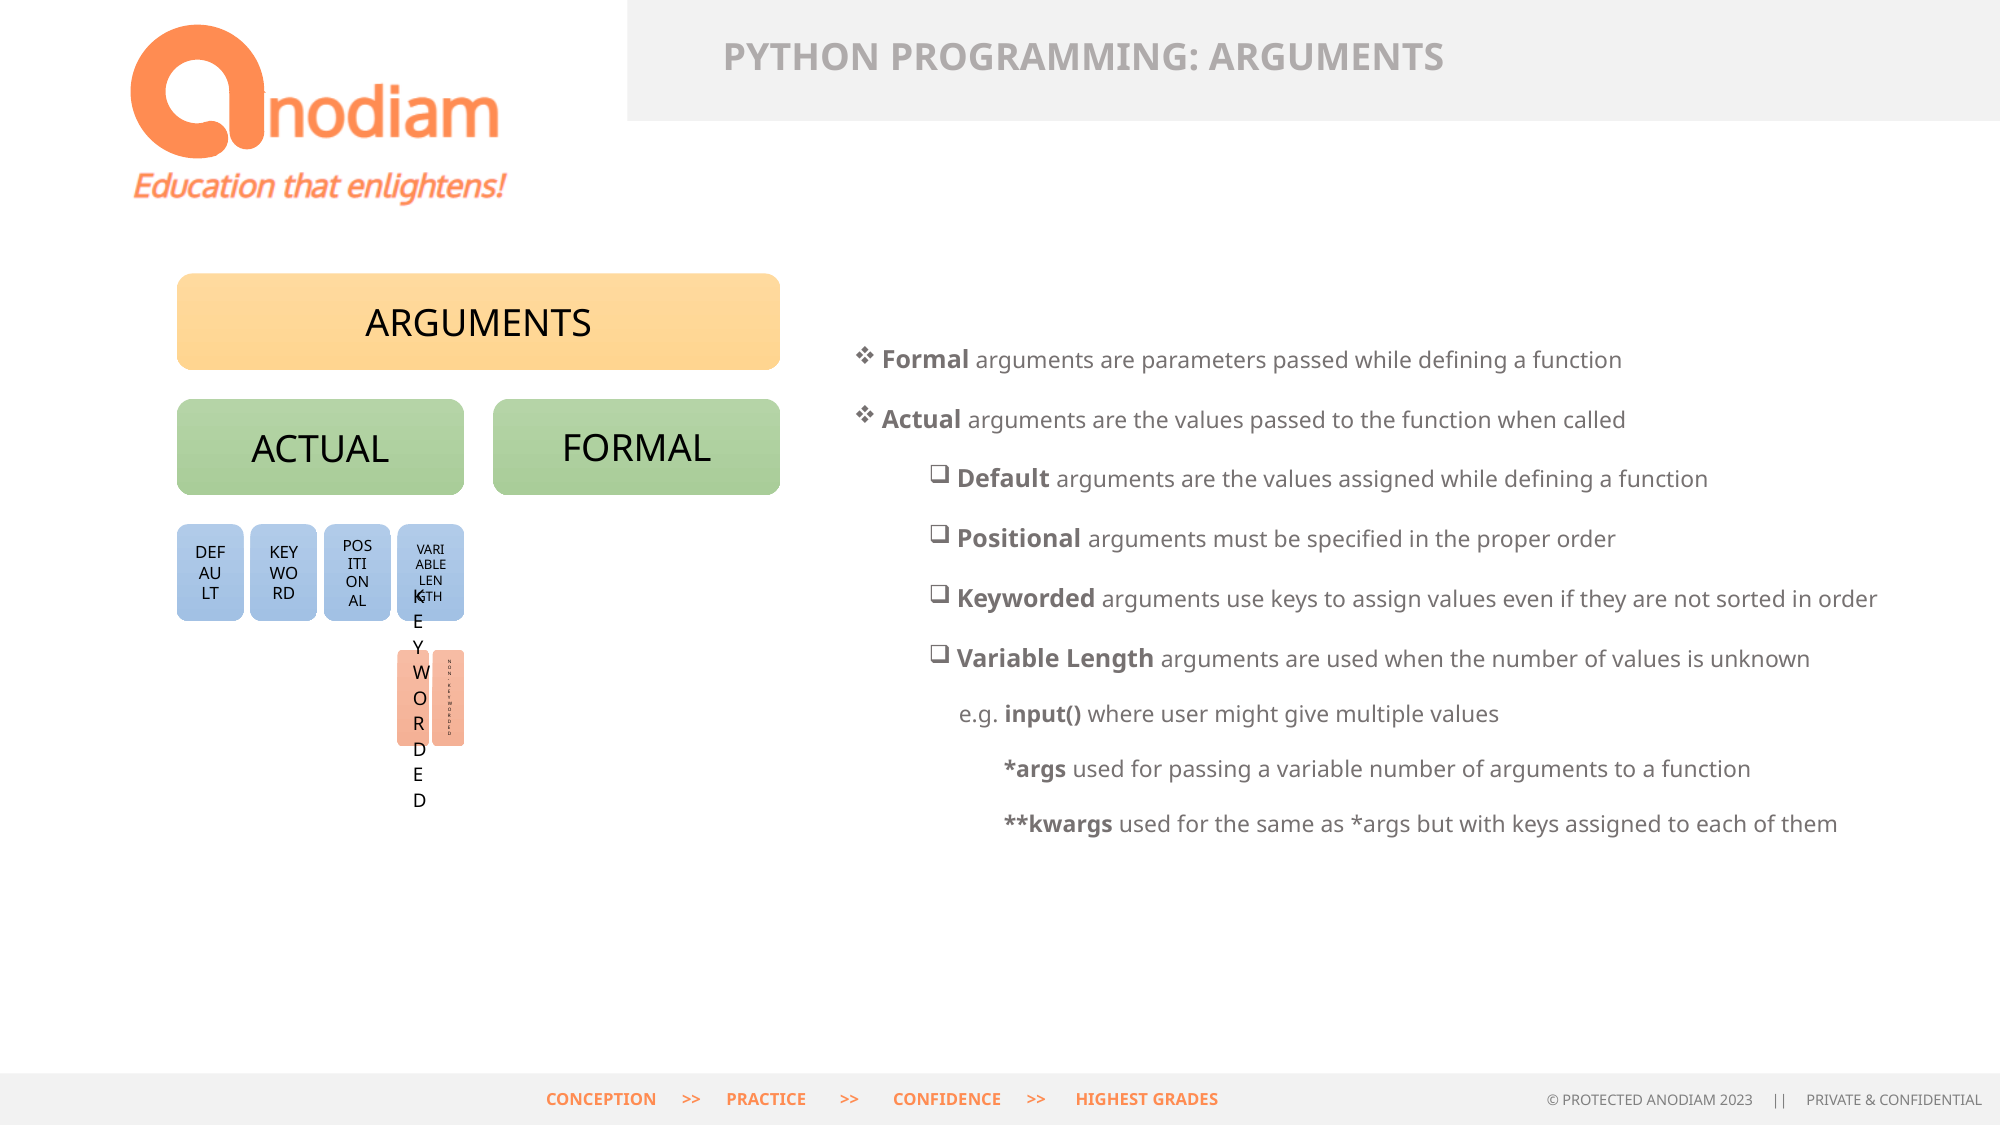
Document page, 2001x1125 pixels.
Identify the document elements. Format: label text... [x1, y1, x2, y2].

text_box [626, 0, 2000, 122]
text_box CONCEPTION >> PRACTICE >> CONFIDENCE >> HIGHEST GRADES © PROTECTED ANODIAM 2023 || PRIVATE & CONFIDENTIAL [0, 1072, 2000, 1125]
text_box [101, 273, 857, 872]
text_box Python Programming: Arguments [708, 25, 1470, 86]
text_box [112, 25, 519, 214]
text_box Formal arguments are parameters passed while defining a function Actual arguments are the values passed to the function when called Default arguments are the values assigned while defining a function Positional arguments must be specified in the proper order Keyworded arguments use keys to assign values even if they are not sorted in order Variable Length arguments are used when the number of values is unknown e.g. input() where user might give multiple values *args used for passing a variable number of arguments to a function **kwargs used for the same as *args but with keys assigned to each of them [857, 305, 1986, 845]
